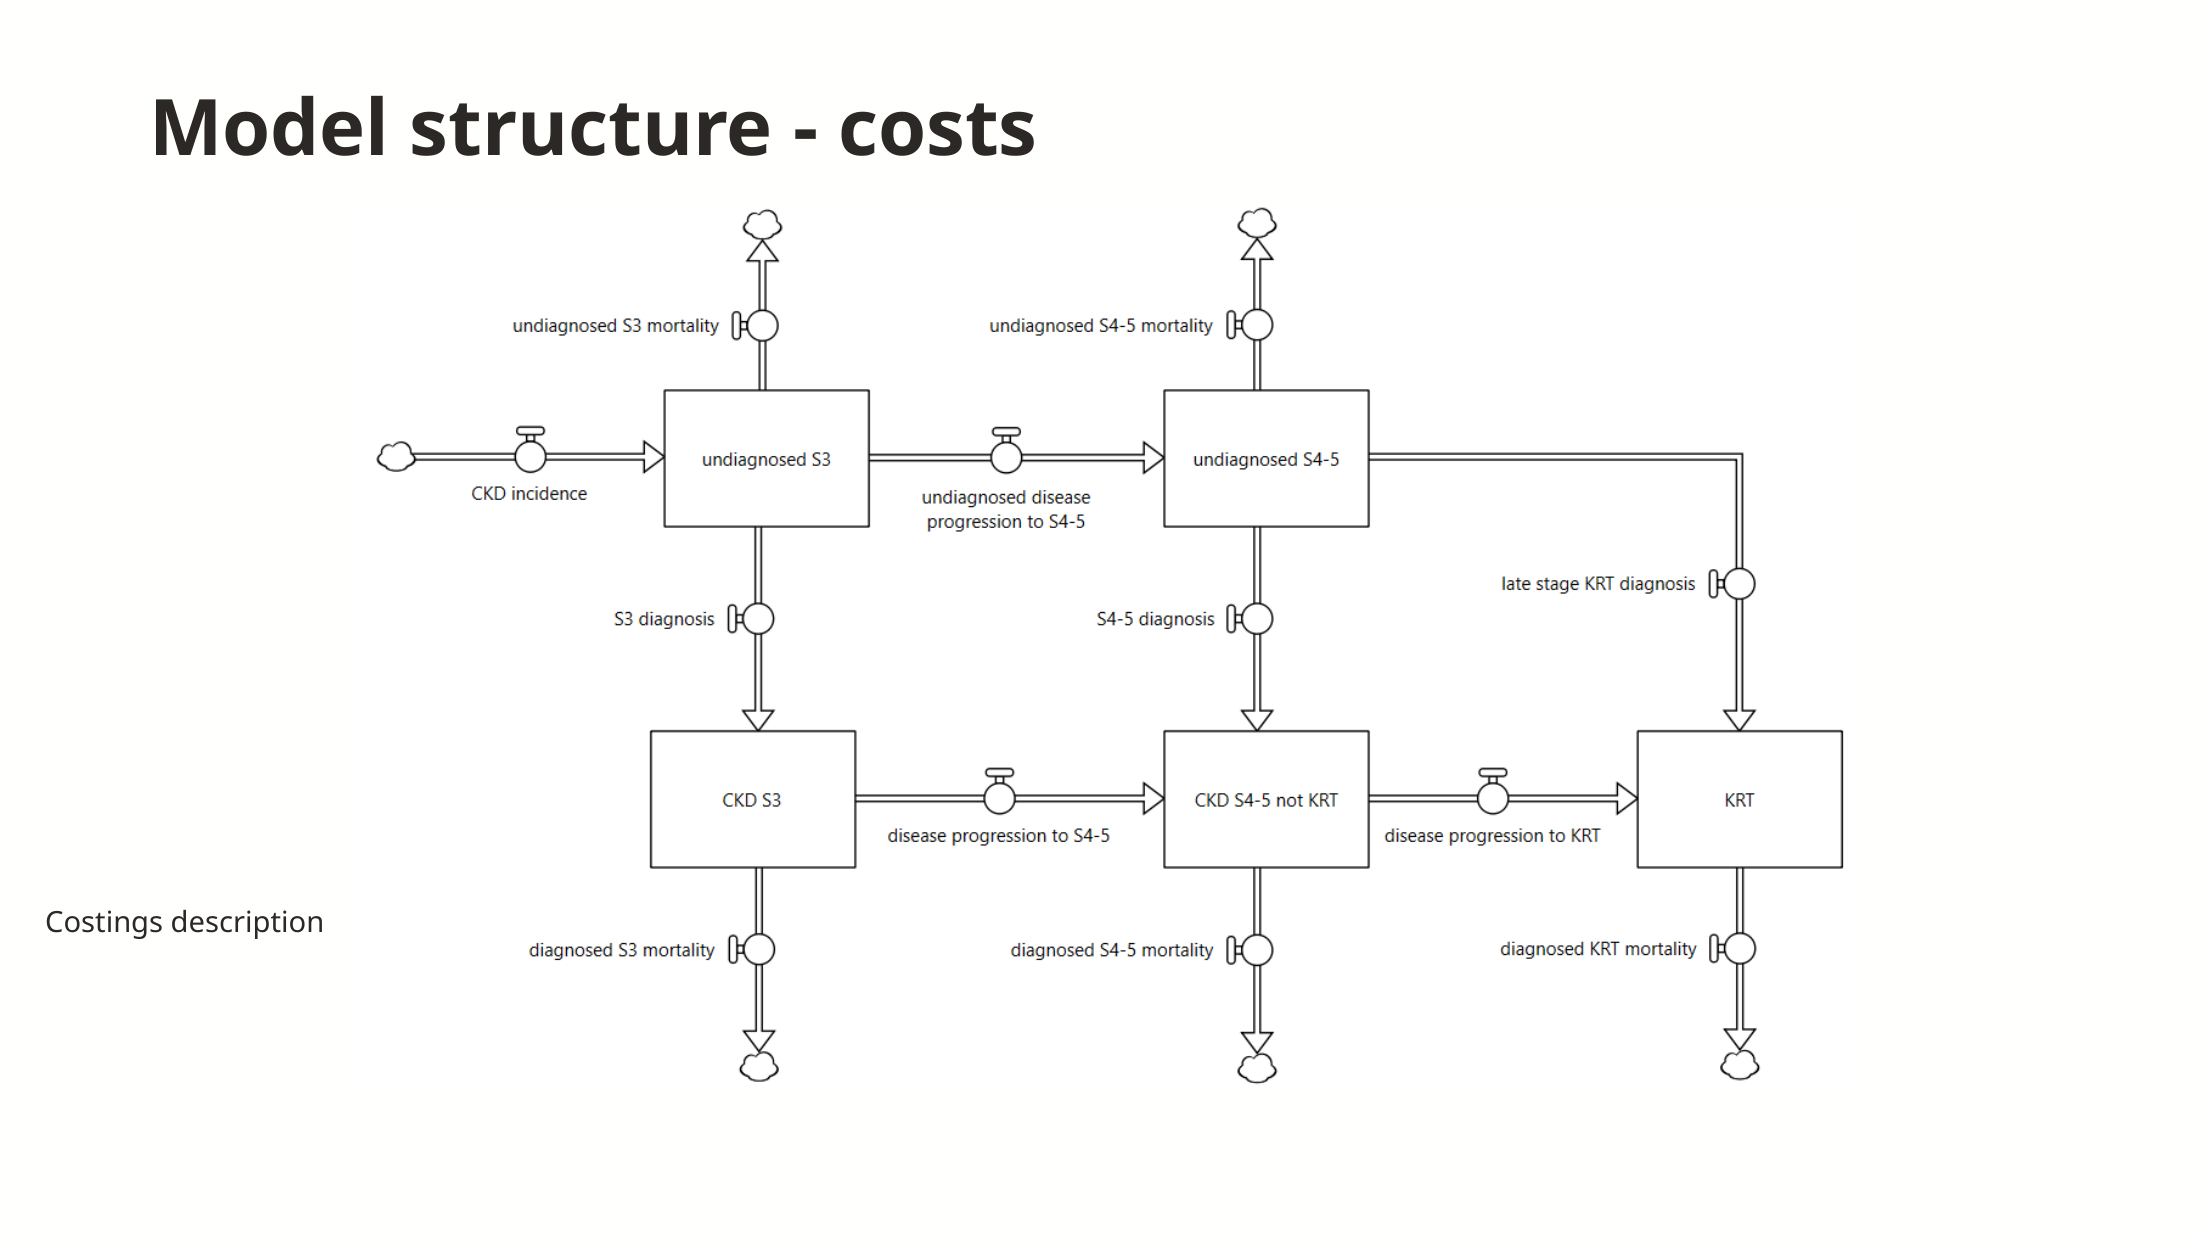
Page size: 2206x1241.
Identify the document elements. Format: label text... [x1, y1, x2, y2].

list Costings description [33, 884, 483, 1195]
picture [352, 203, 1859, 1094]
title Model structure - costs [137, 64, 2068, 184]
